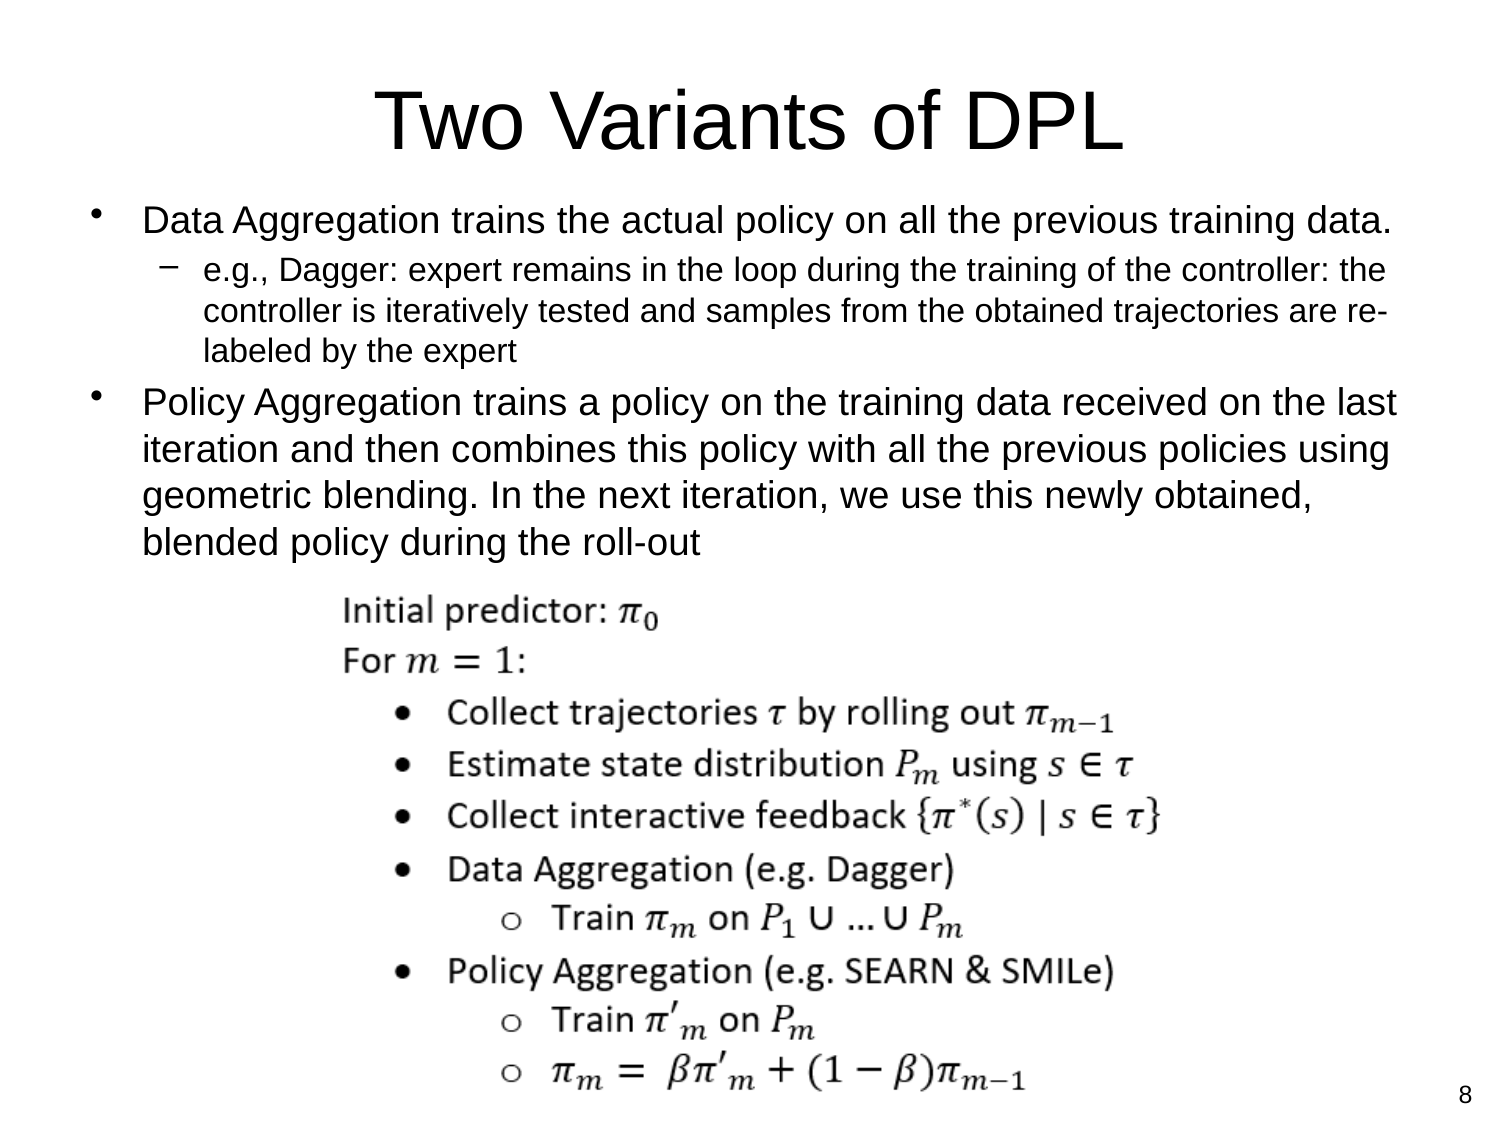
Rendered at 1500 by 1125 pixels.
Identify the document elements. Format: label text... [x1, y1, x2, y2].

slide_number 8 [1187, 1070, 1488, 1112]
picture [317, 576, 1183, 1112]
title Two Variants of DPL [74, 44, 1426, 187]
list Data Aggregation trains the actual policy on all the previous training data. e.g., Dagger: expert remains in the loop during the training of the controller: the controller is iteratively tested and samples from the obtained trajectories are re-labeled by the expert Policy Aggregation trains a policy on the training data received on the last iteration and then combines this policy with all the previous policies using geometric blending. In the next iteration, we use this newly obtained, blended policy during the roll-out [74, 187, 1426, 613]
